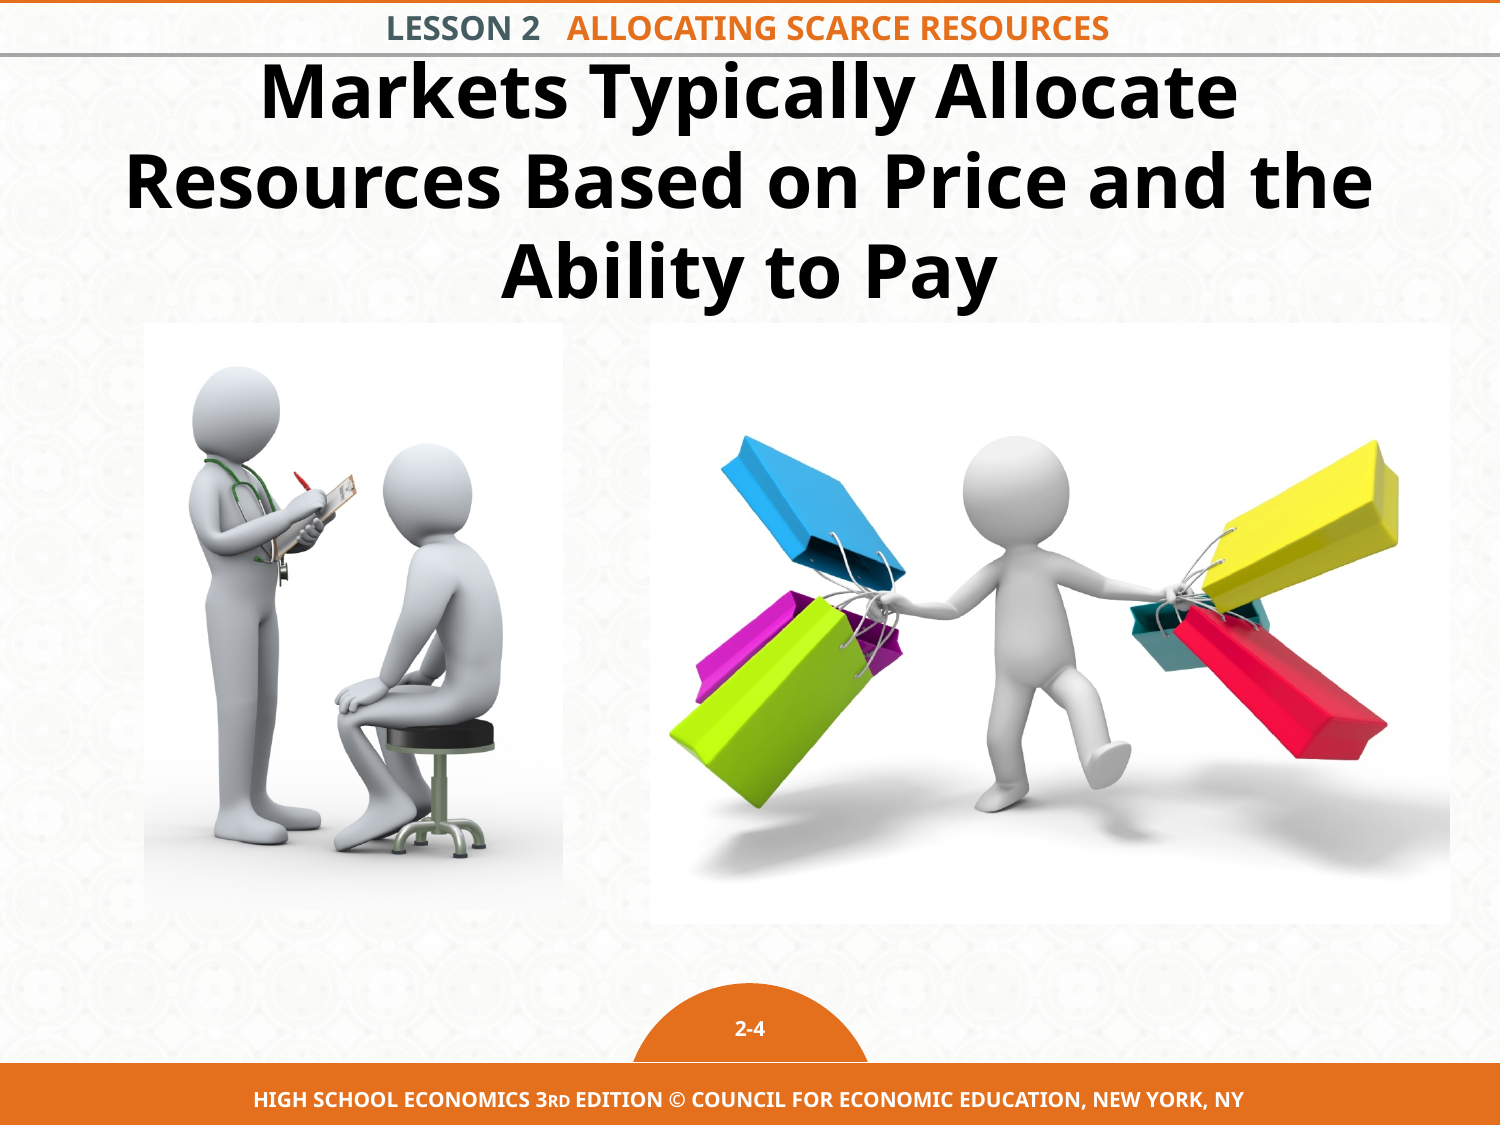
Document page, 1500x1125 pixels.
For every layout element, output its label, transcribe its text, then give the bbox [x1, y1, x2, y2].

picture [0, 3, 1500, 53]
title Markets Typically Allocate Resources Based on Price and the Ability to Pay [56, 57, 1444, 300]
picture [0, 57, 1500, 1062]
